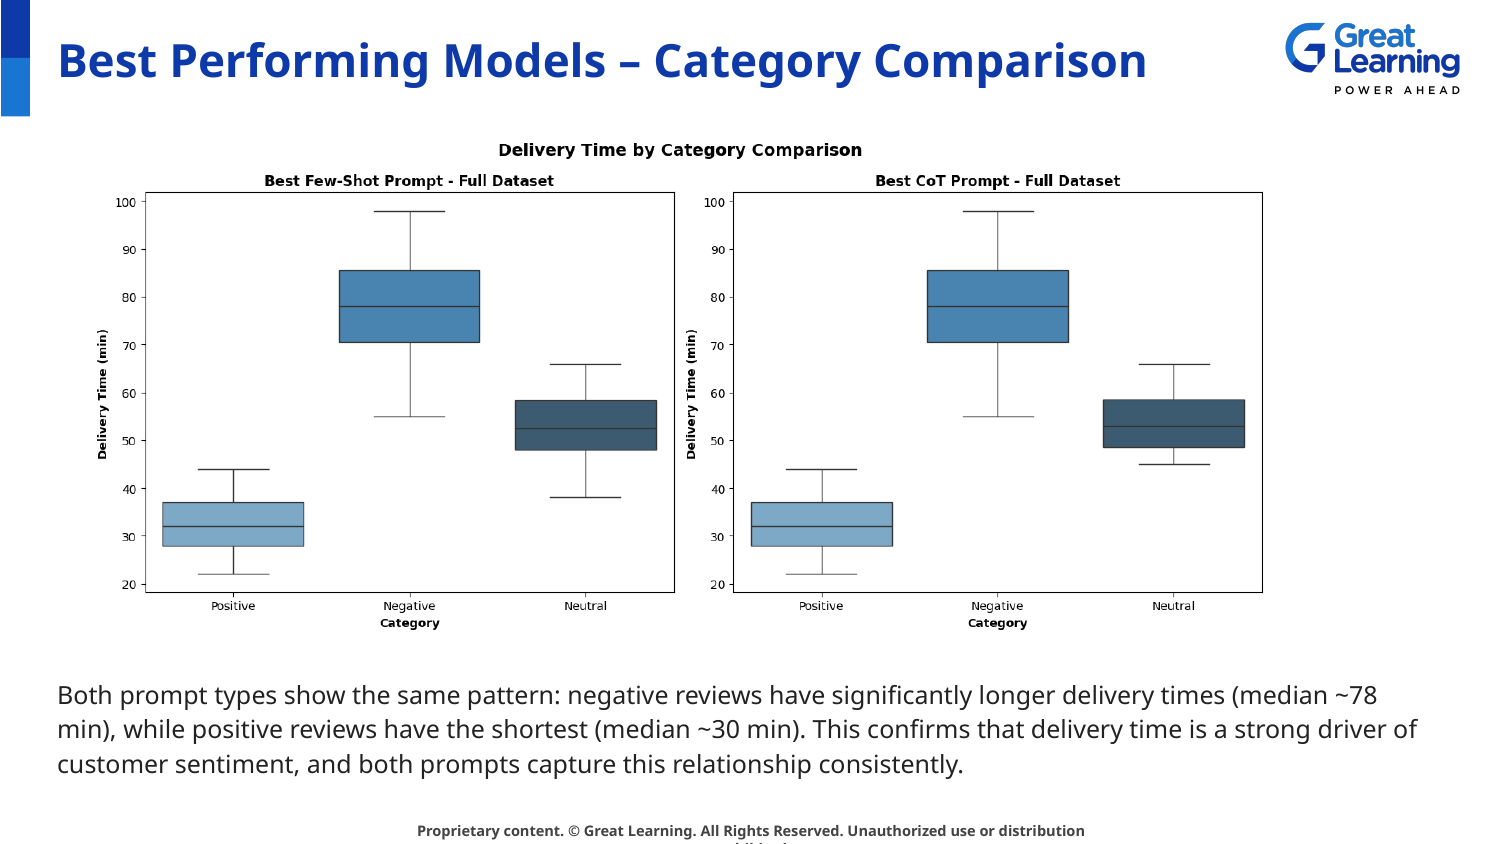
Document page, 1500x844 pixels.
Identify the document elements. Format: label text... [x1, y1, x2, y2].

list Both prompt types show the same pattern: negative reviews have significantly longer delivery times (median ~78 min), while positive reviews have the shortest (median ~30 min). This confirms that delivery time is a strong driver of customer sentiment, and both prompts capture this relationship consistently. [42, 660, 1458, 810]
text_box [668, 749, 1491, 810]
title Best Performing Models – Category Comparison [42, 17, 1440, 111]
picture [89, 133, 1269, 637]
picture [1258, 11, 1487, 106]
